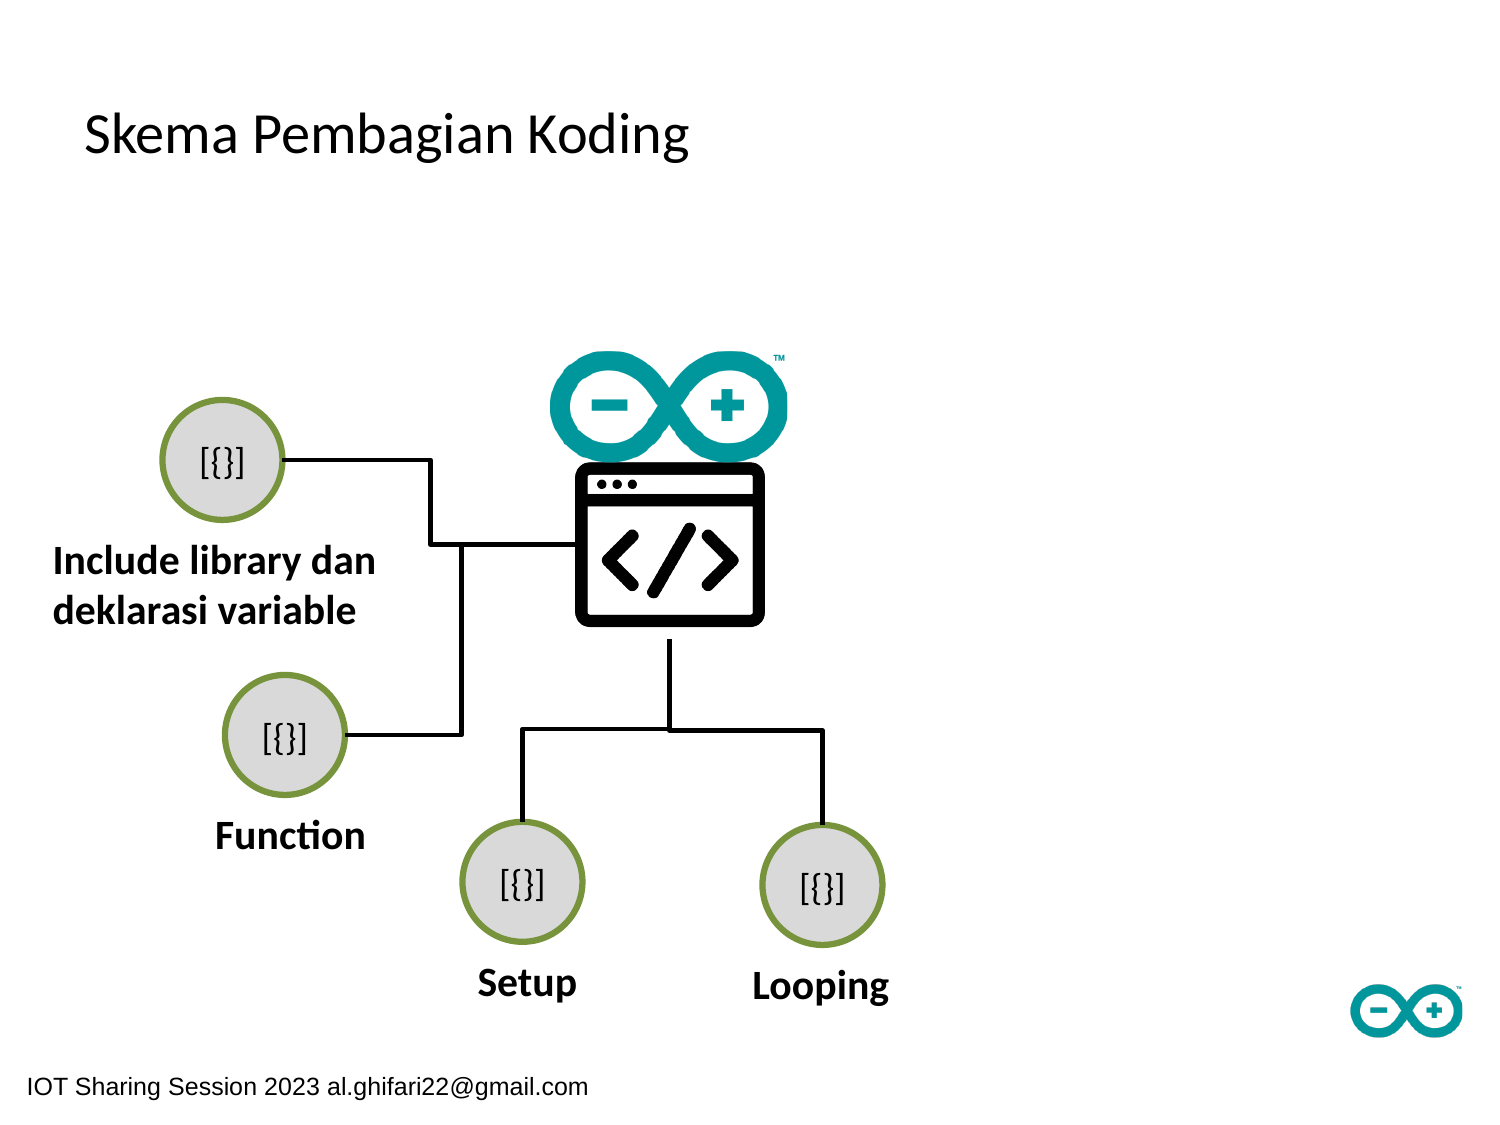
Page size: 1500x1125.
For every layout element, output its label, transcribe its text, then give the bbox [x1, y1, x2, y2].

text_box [684, 655, 840, 809]
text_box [199, 674, 388, 866]
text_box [282, 459, 576, 545]
text_box Skema Pembagian Koding [69, 87, 1075, 173]
picture [549, 312, 788, 640]
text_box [462, 821, 613, 1013]
picture [1349, 983, 1463, 1038]
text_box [737, 824, 913, 1016]
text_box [37, 399, 413, 642]
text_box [344, 551, 576, 736]
text_box IOT Sharing Session 2023 al.ghifari22@gmail.com [11, 1062, 605, 1108]
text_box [504, 656, 688, 805]
